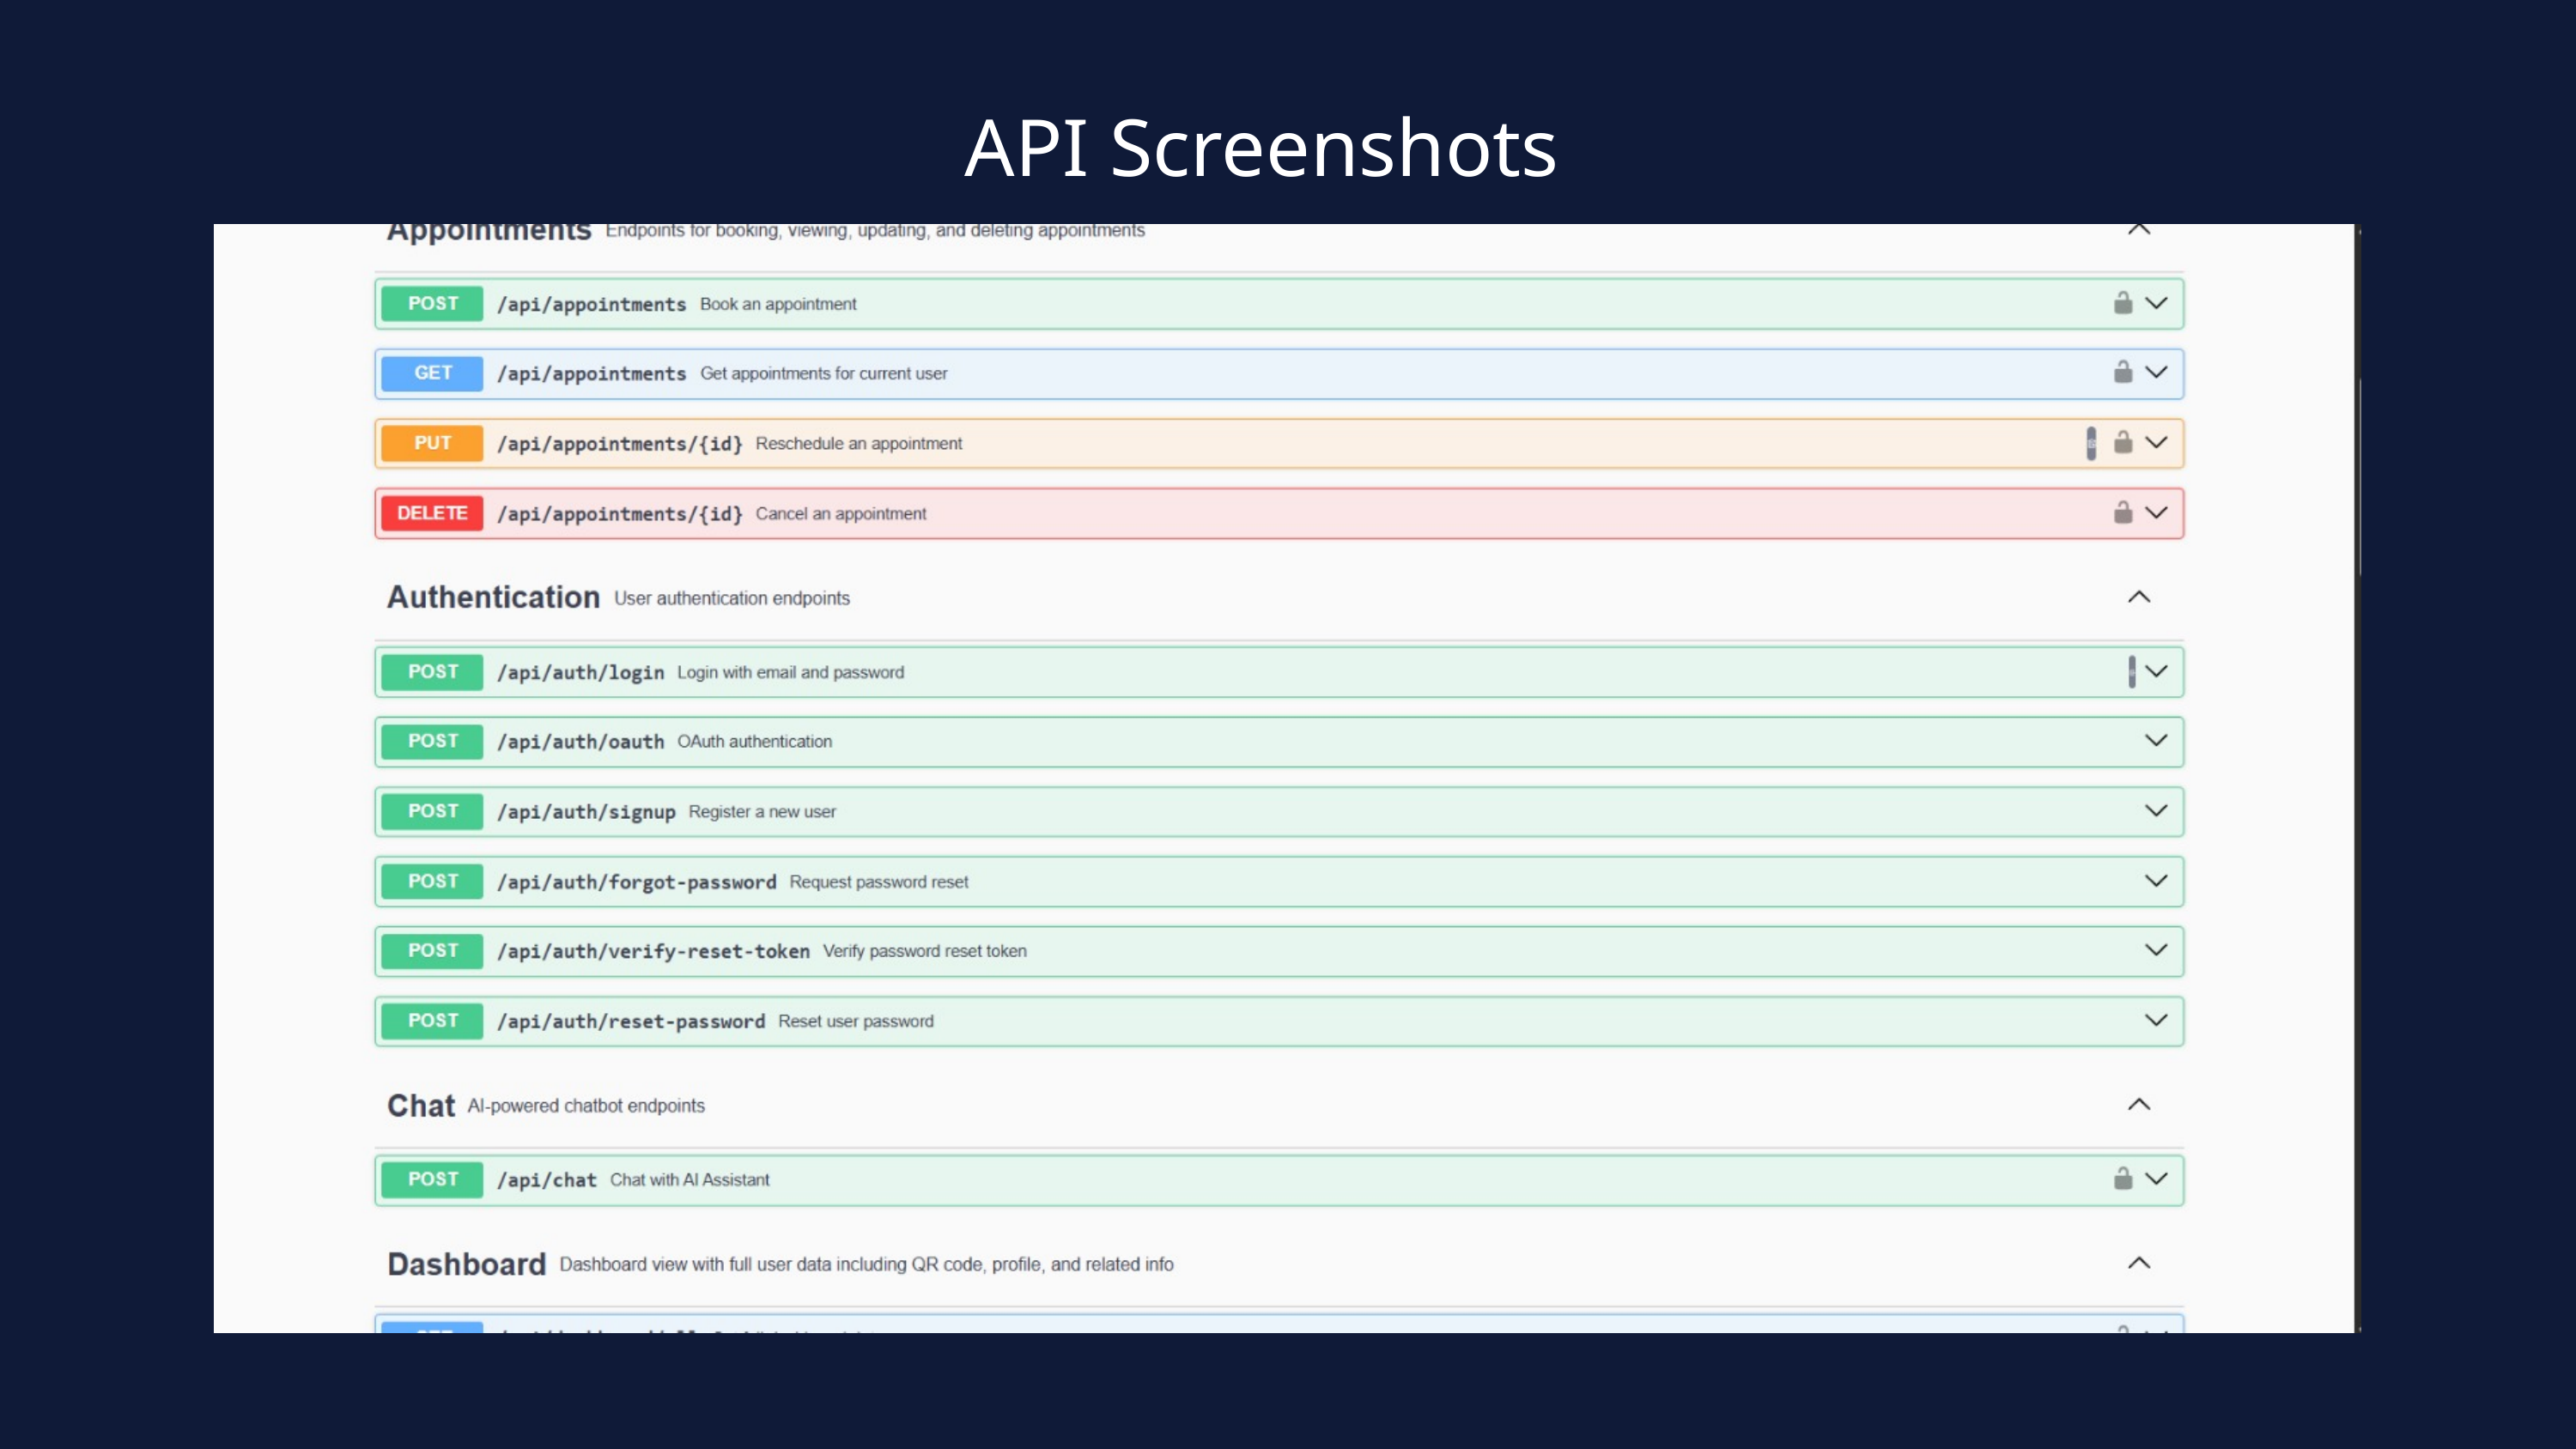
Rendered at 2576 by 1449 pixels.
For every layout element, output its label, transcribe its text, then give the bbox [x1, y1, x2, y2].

picture [214, 224, 2362, 1333]
title API Screenshots [416, 41, 2107, 223]
